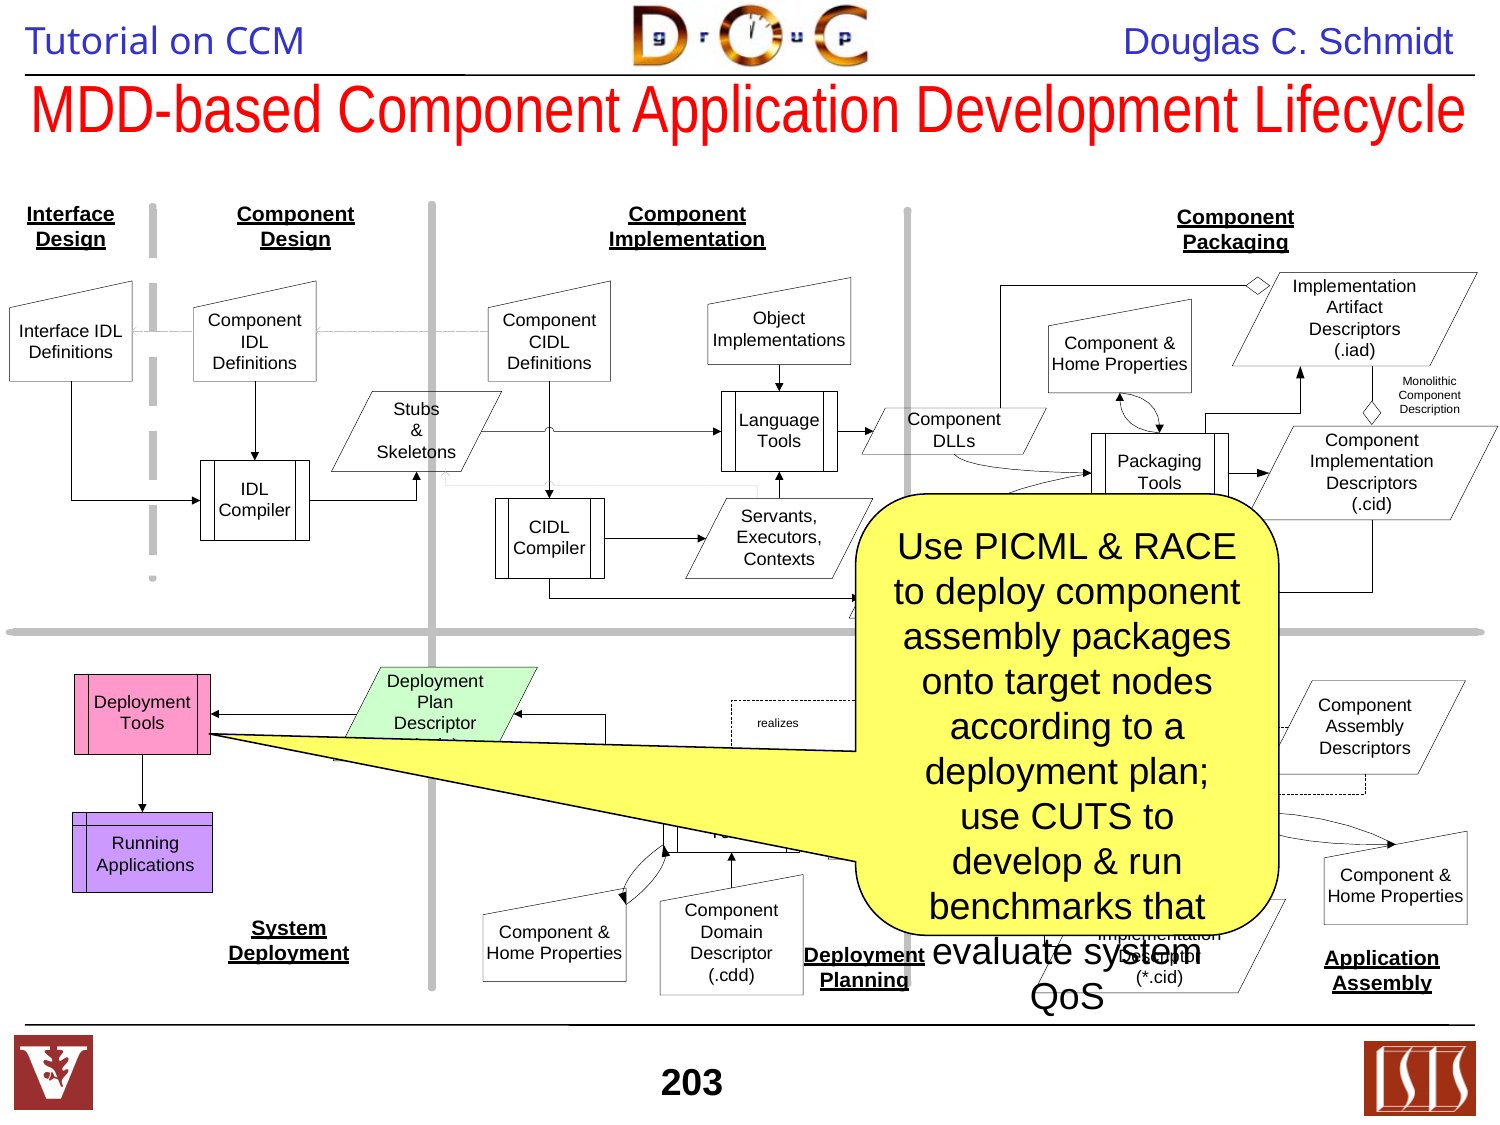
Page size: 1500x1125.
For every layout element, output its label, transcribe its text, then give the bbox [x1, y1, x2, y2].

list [0, 190, 1500, 1009]
picture [1364, 1041, 1476, 1116]
picture [14, 1035, 93, 1110]
picture [624, 0, 875, 71]
title MDD-based Component Application Development Lifecycle [0, 74, 1500, 138]
